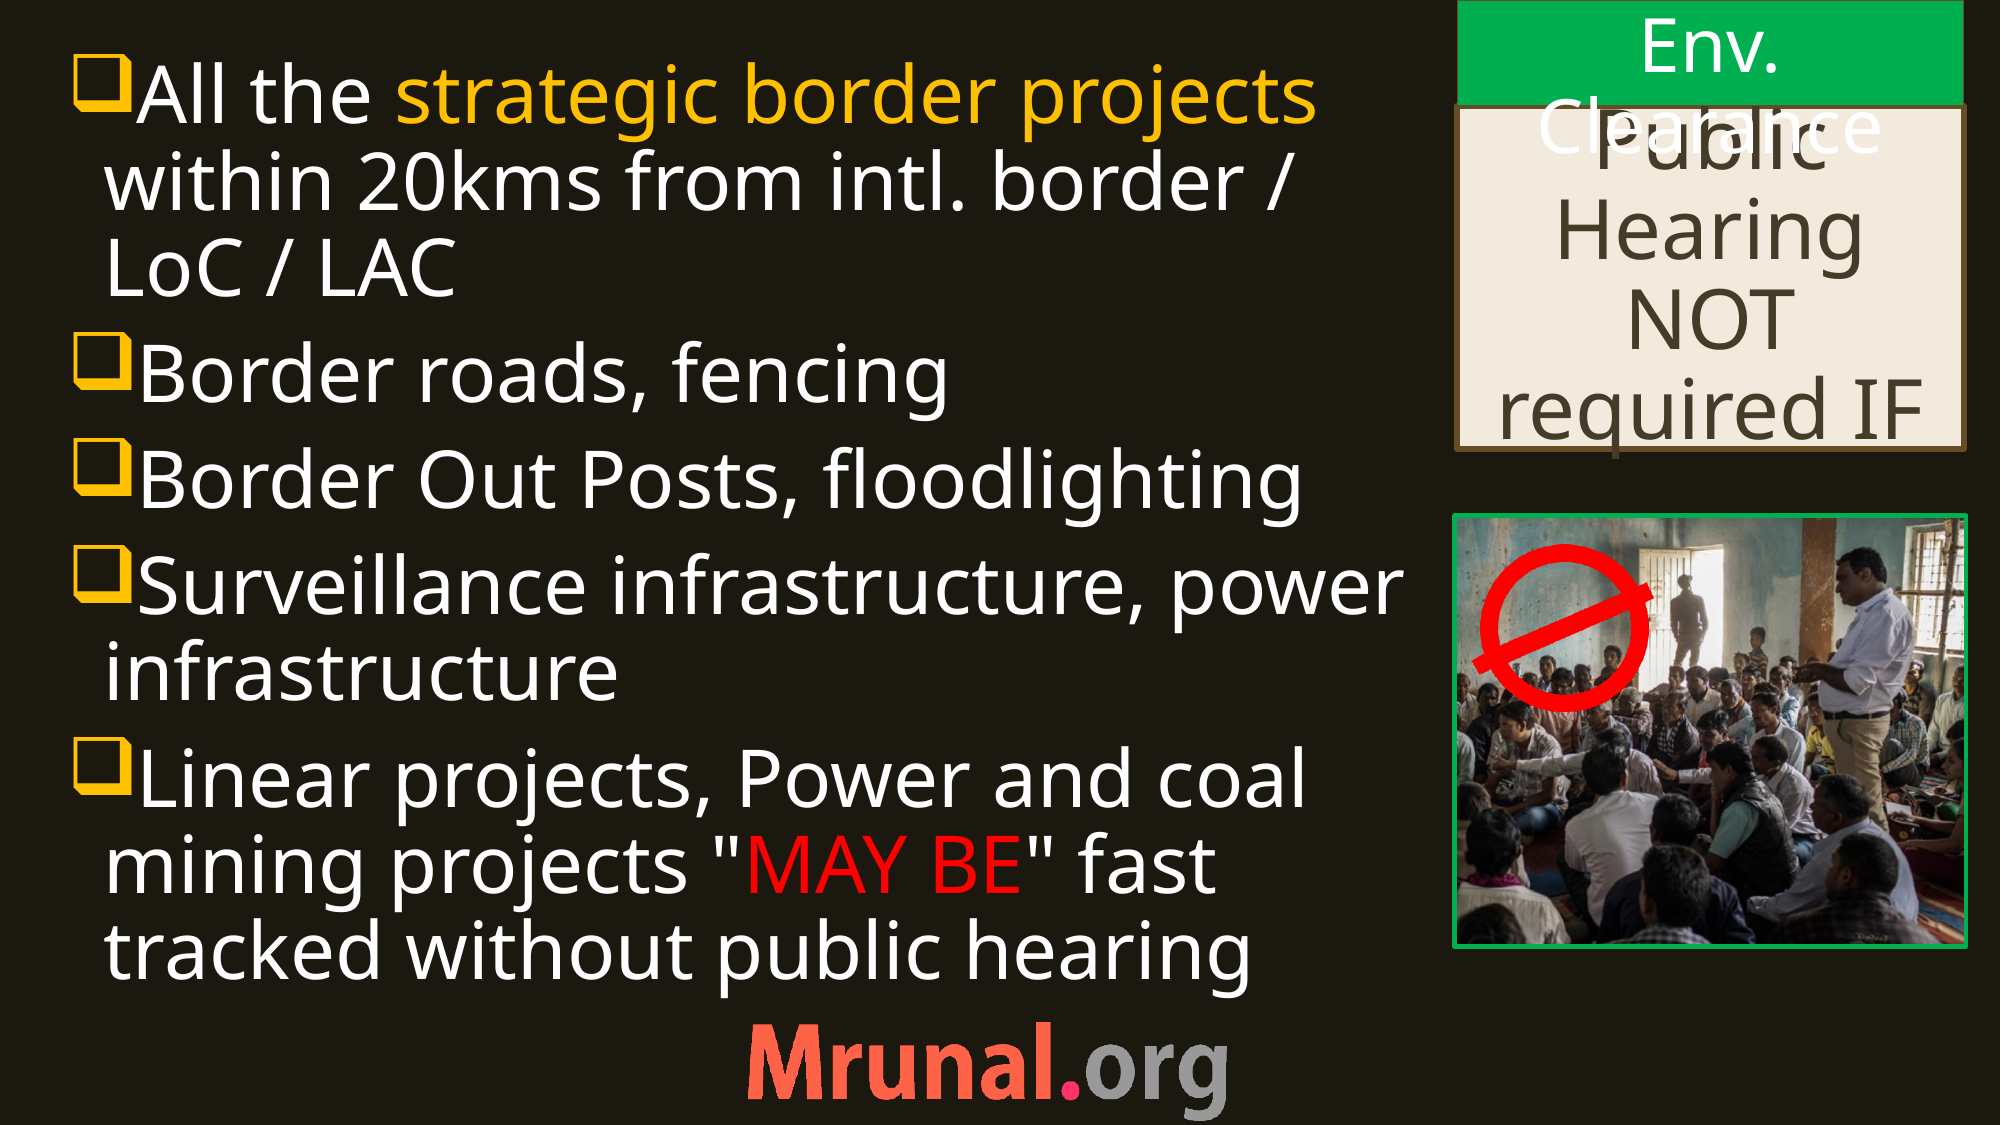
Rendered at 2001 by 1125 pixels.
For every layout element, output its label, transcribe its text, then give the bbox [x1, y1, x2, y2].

picture [1471, 543, 1654, 713]
list All the strategic border projects within 20kms from intl. border / LoC / LAC Border roads, fencing Border Out Posts, floodlighting Surveillance infrastructure, power infrastructure Linear projects, Power and coal mining projects "MAY BE" fast tracked without public hearing [52, 47, 1447, 1014]
picture [741, 1014, 1230, 1125]
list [1456, 517, 1964, 945]
list Env. Clearance [1457, 0, 1964, 106]
title Public Hearing NOT required IF [1454, 103, 1967, 452]
